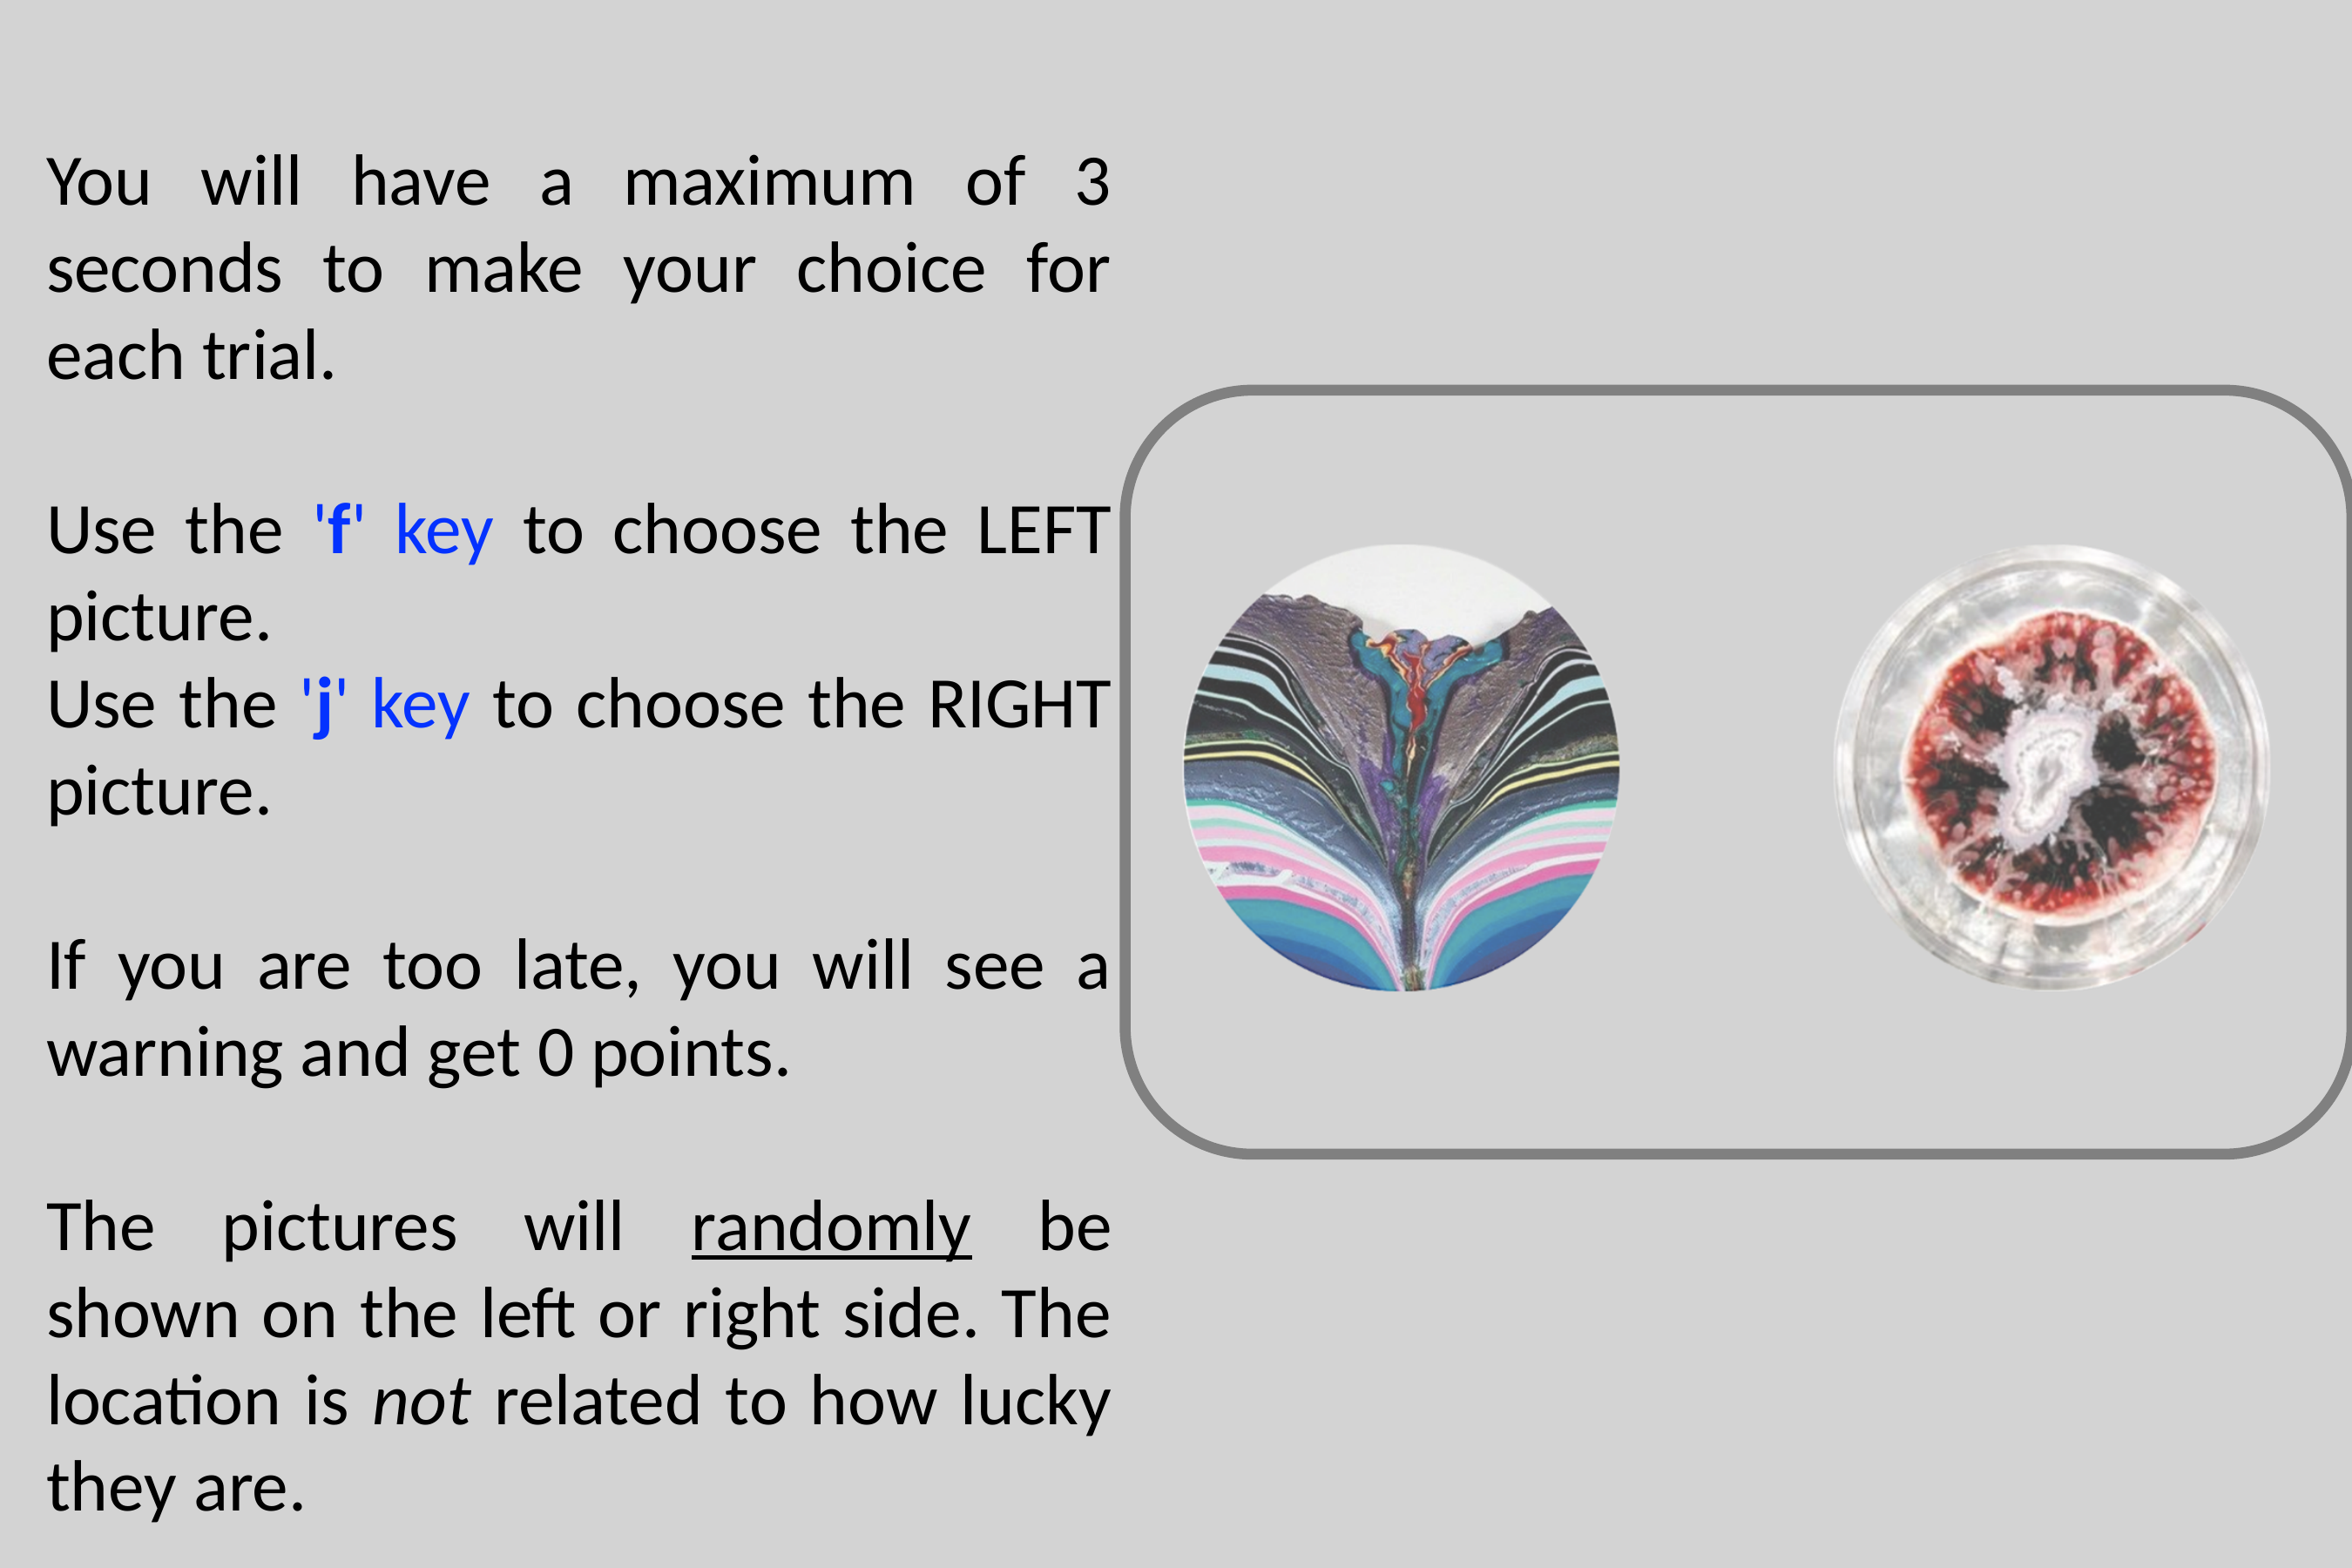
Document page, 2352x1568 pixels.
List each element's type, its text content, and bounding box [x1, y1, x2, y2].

picture [1175, 491, 2304, 1015]
text_box [1124, 389, 2352, 1155]
text_box You will have a maximum of 3 seconds to make your choice for each trial. Use the 'f' key to choose the LEFT picture. Use the 'j' key to choose the RIGHT picture. If you are too late, you will see a warning and get 0 points. The pictures will randomly be shown on the left or right side. The location is not related to how lucky they are. [33, 38, 1125, 1568]
